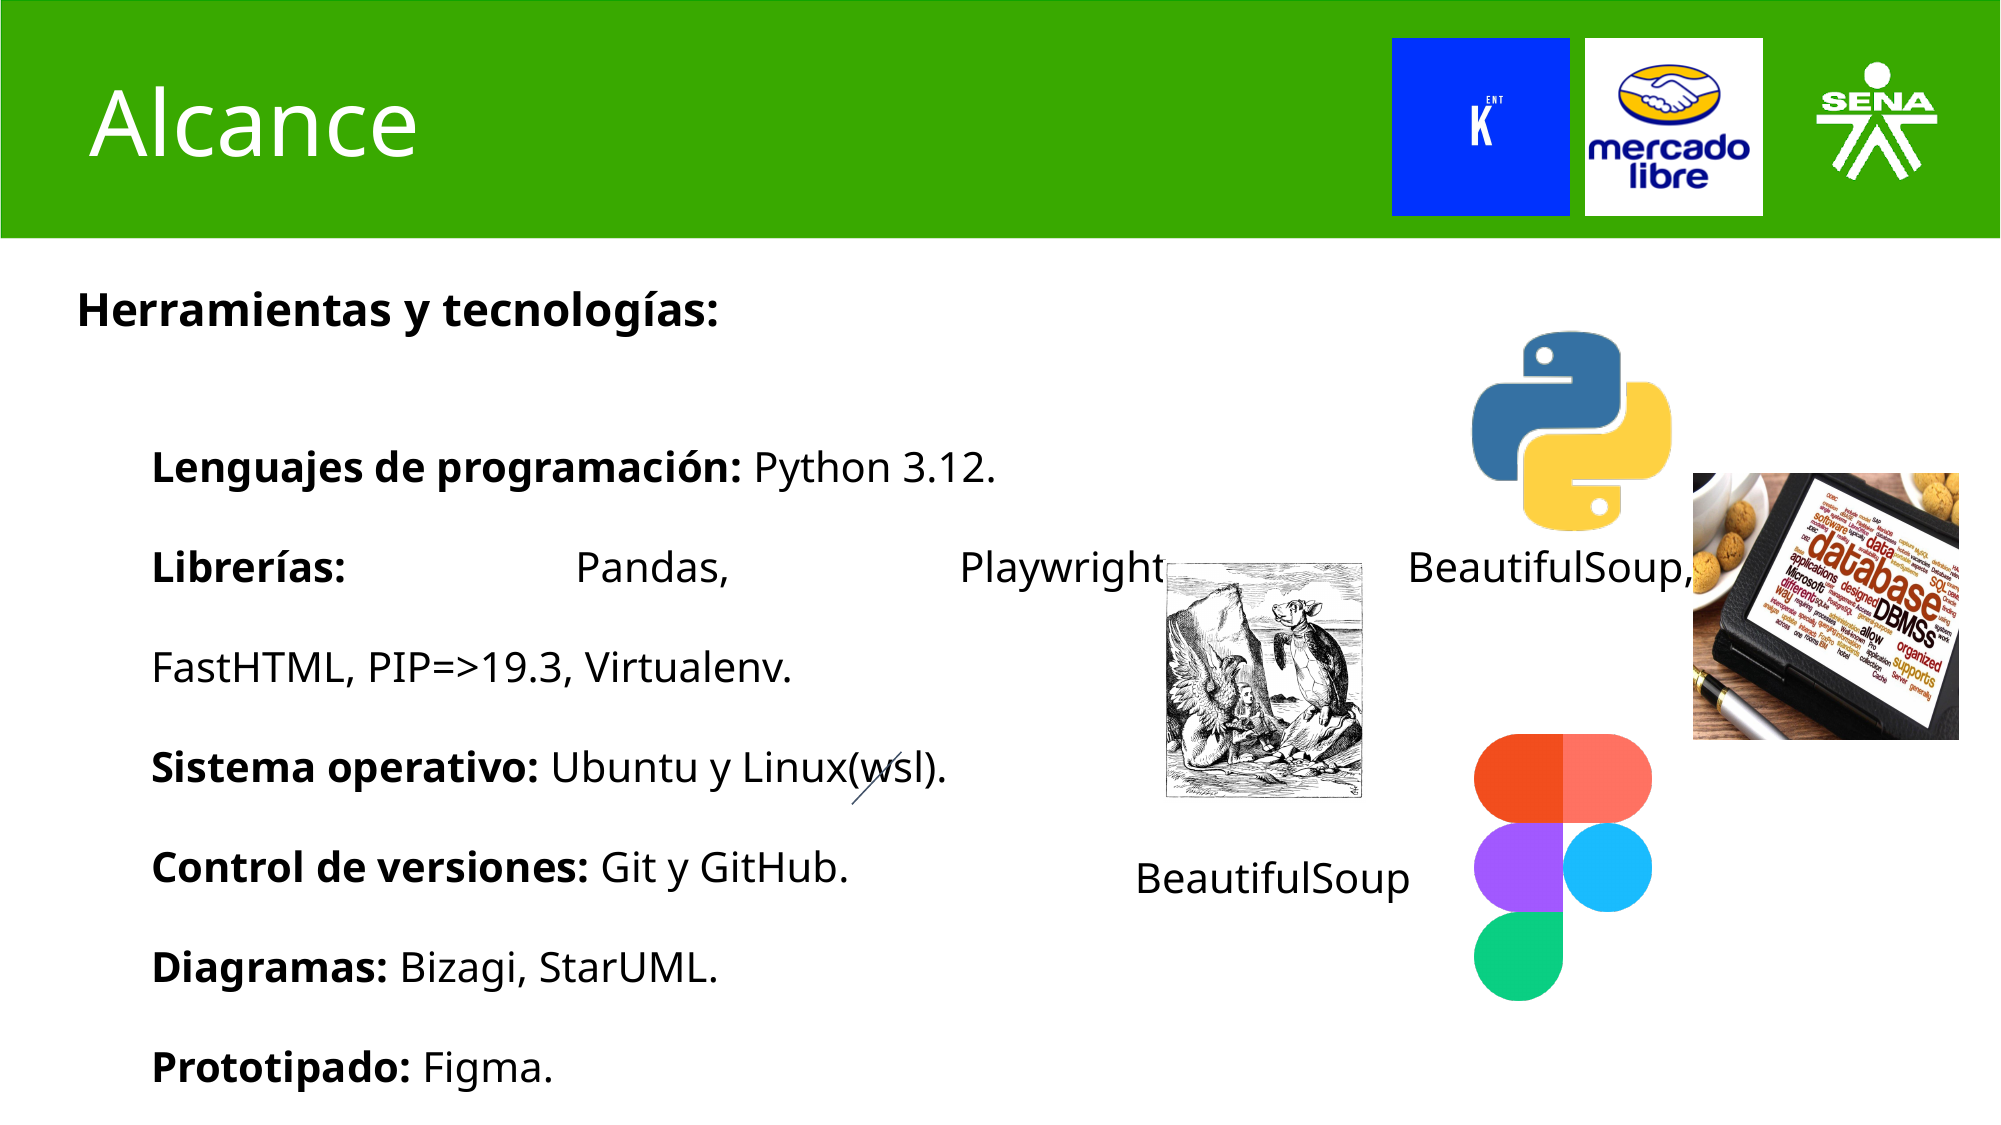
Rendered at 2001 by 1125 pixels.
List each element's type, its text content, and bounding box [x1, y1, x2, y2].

title Alcance [74, 18, 1800, 236]
text_box BeautifulSoup [1045, 786, 1469, 917]
picture [1162, 560, 1366, 804]
text_box Herramientas y tecnologías: Lenguajes de programación: Python 3.12. Librerías: Pandas, Playwright, BeautifulSoup, FastHTML, PIP=>19.3, Virtualenv. Sistema operativo: Ubuntu y Linux(wsl). Control de versiones: Git y GitHub. Diagramas: Bizagi, StarUML. Prototipado: Figma. [61, 273, 1939, 1125]
picture [0, 0, 2001, 1125]
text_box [851, 751, 902, 805]
picture [1474, 734, 1652, 1001]
